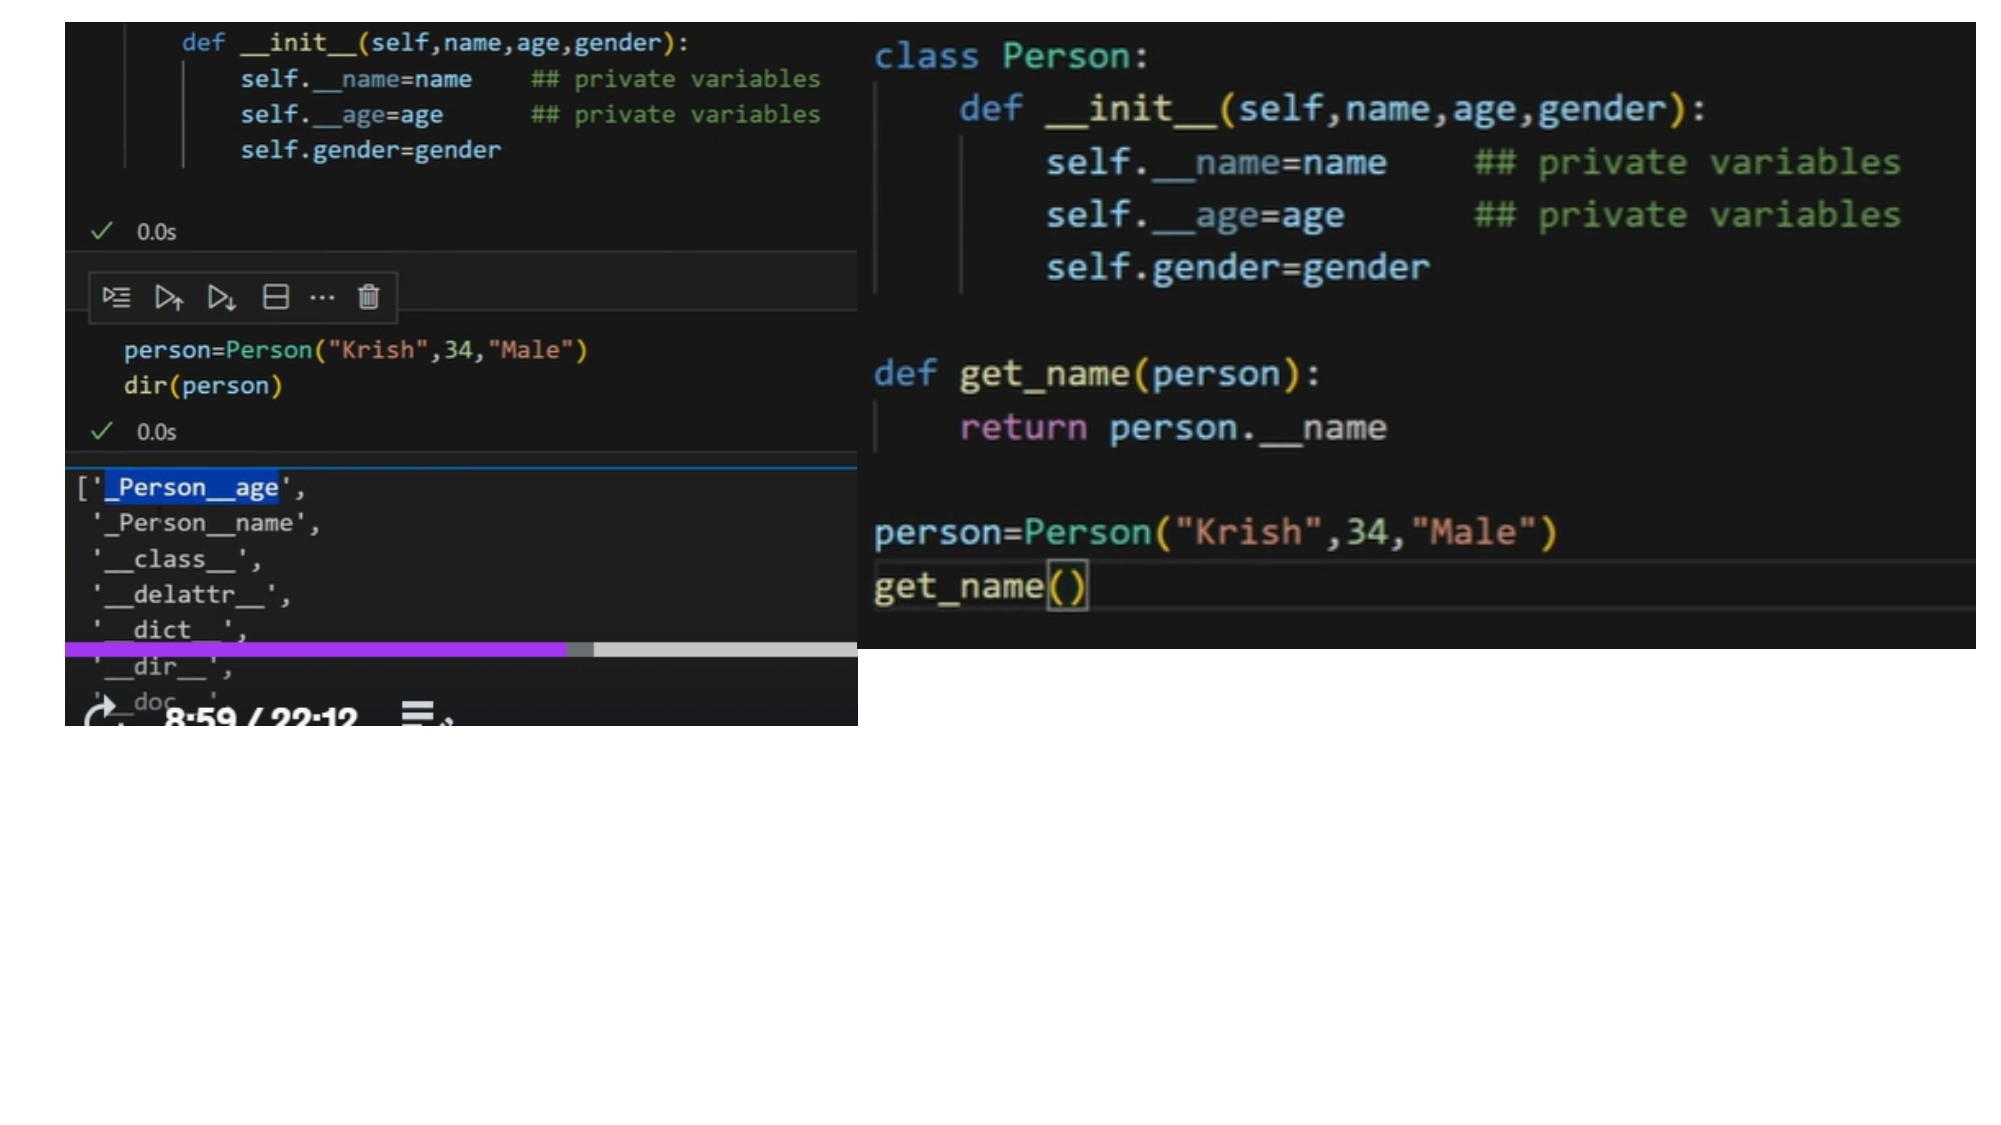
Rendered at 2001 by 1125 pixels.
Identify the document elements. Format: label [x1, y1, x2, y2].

picture [65, 21, 1977, 726]
